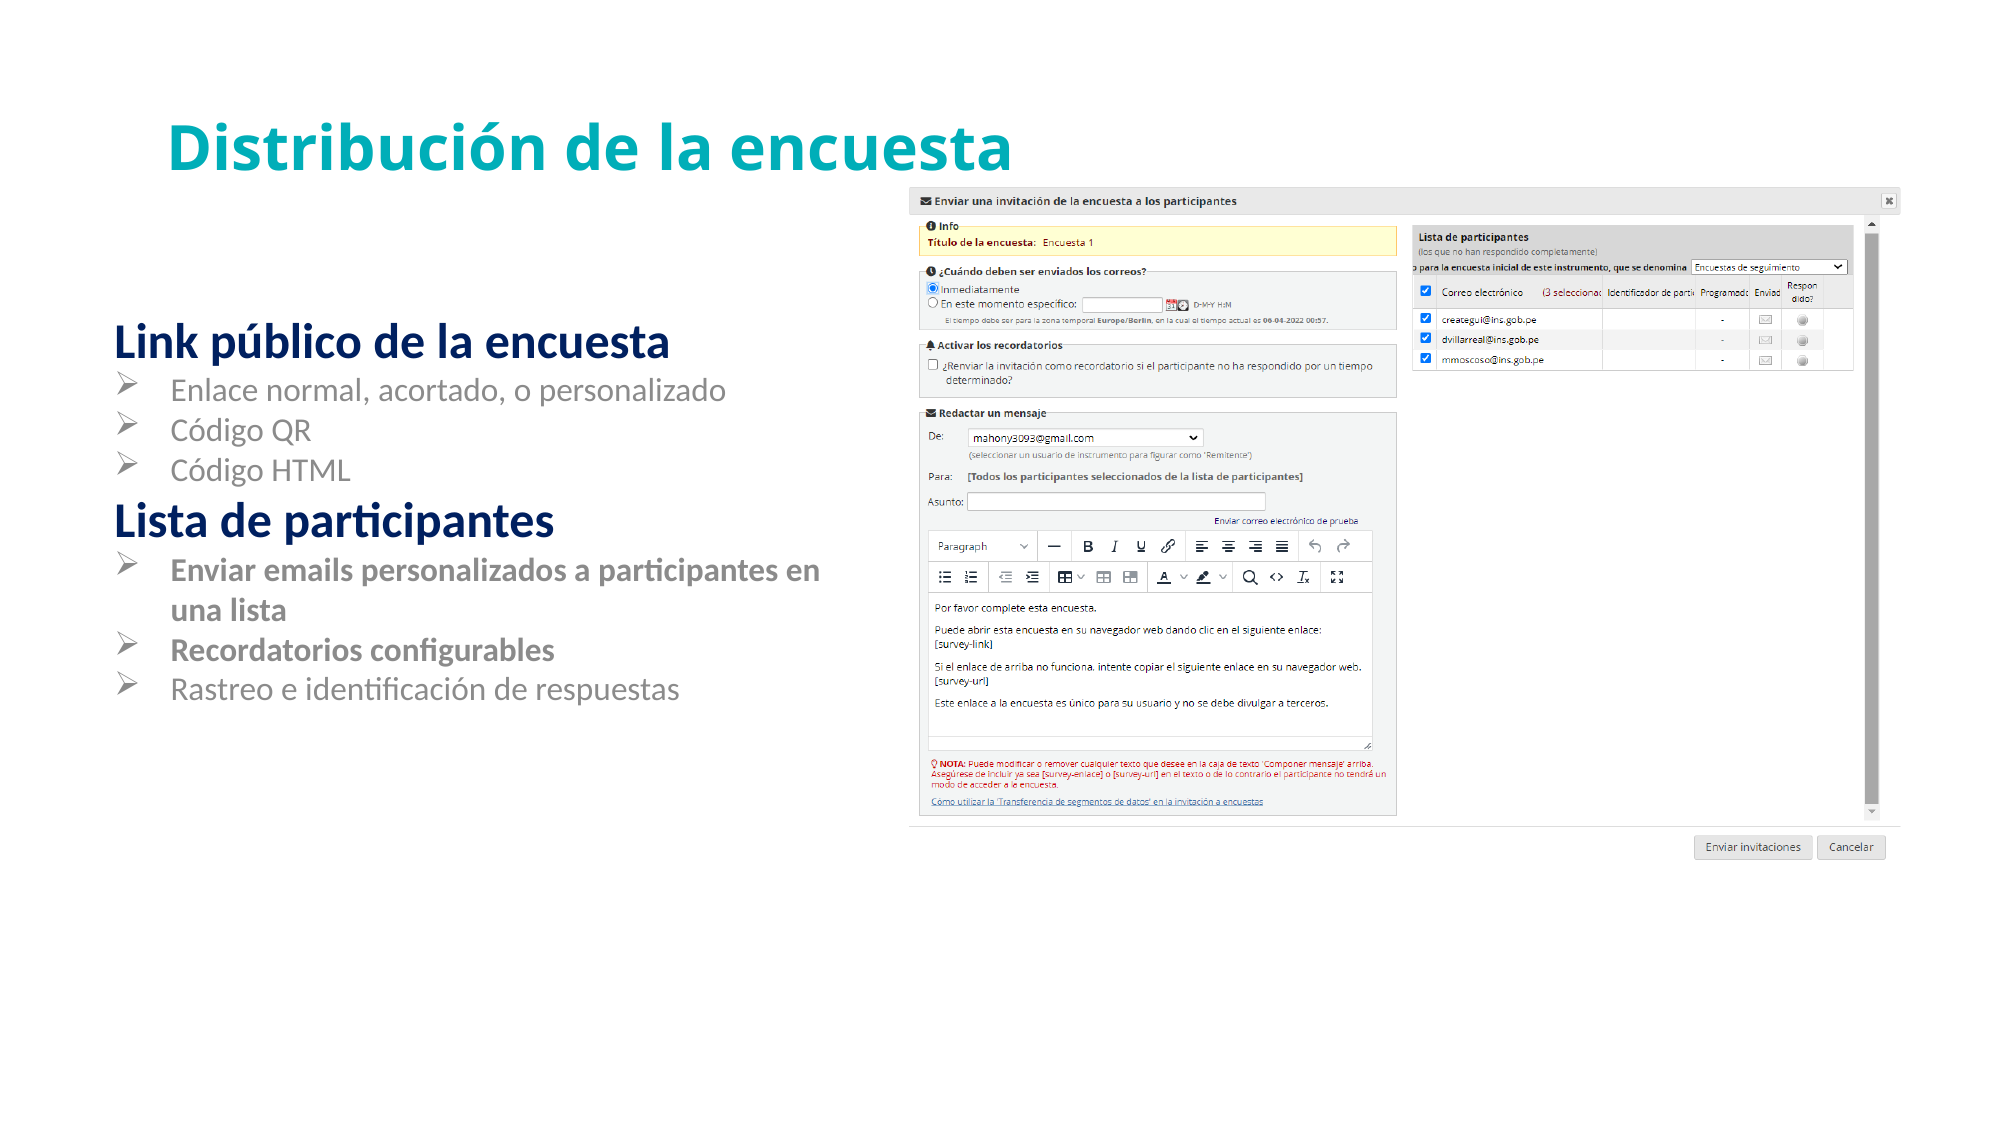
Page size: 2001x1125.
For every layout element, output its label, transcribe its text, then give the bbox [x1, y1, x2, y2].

text_box Link público de la encuesta Enlace normal, acortado, o personalizado Código QR Código HTML Lista de participantes Enviar emails personalizados a participantes en una lista Recordatorios configurables Rastreo e identificación de respuestas [99, 186, 893, 965]
text_box Distribución de la encuesta [151, 100, 1030, 191]
picture [906, 186, 1901, 872]
